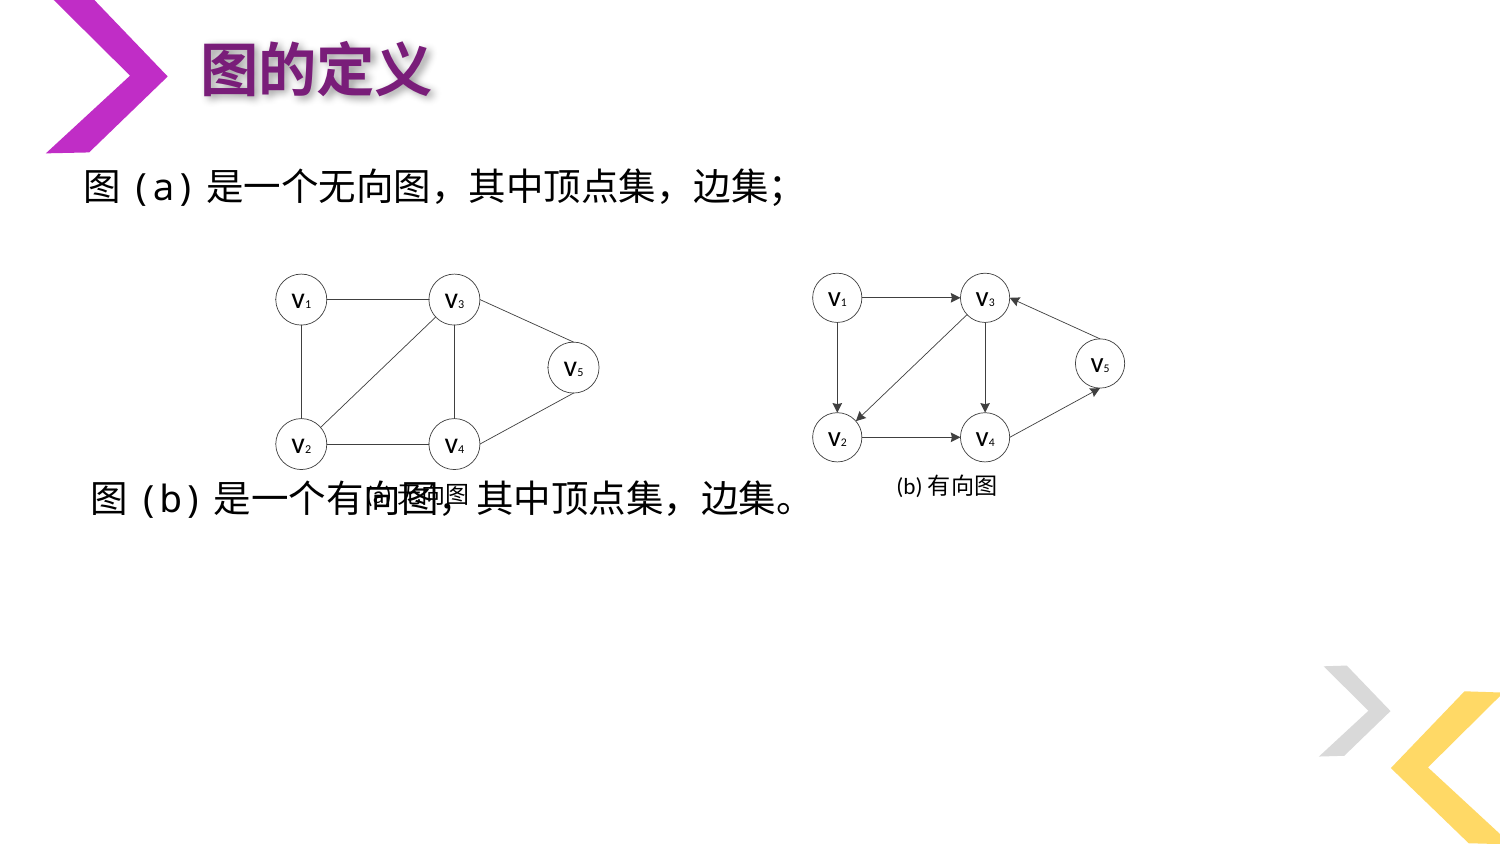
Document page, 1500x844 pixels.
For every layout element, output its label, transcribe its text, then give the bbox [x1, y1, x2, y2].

picture [272, 270, 603, 514]
list 图的定义 [188, 35, 1214, 111]
picture [809, 269, 1129, 505]
